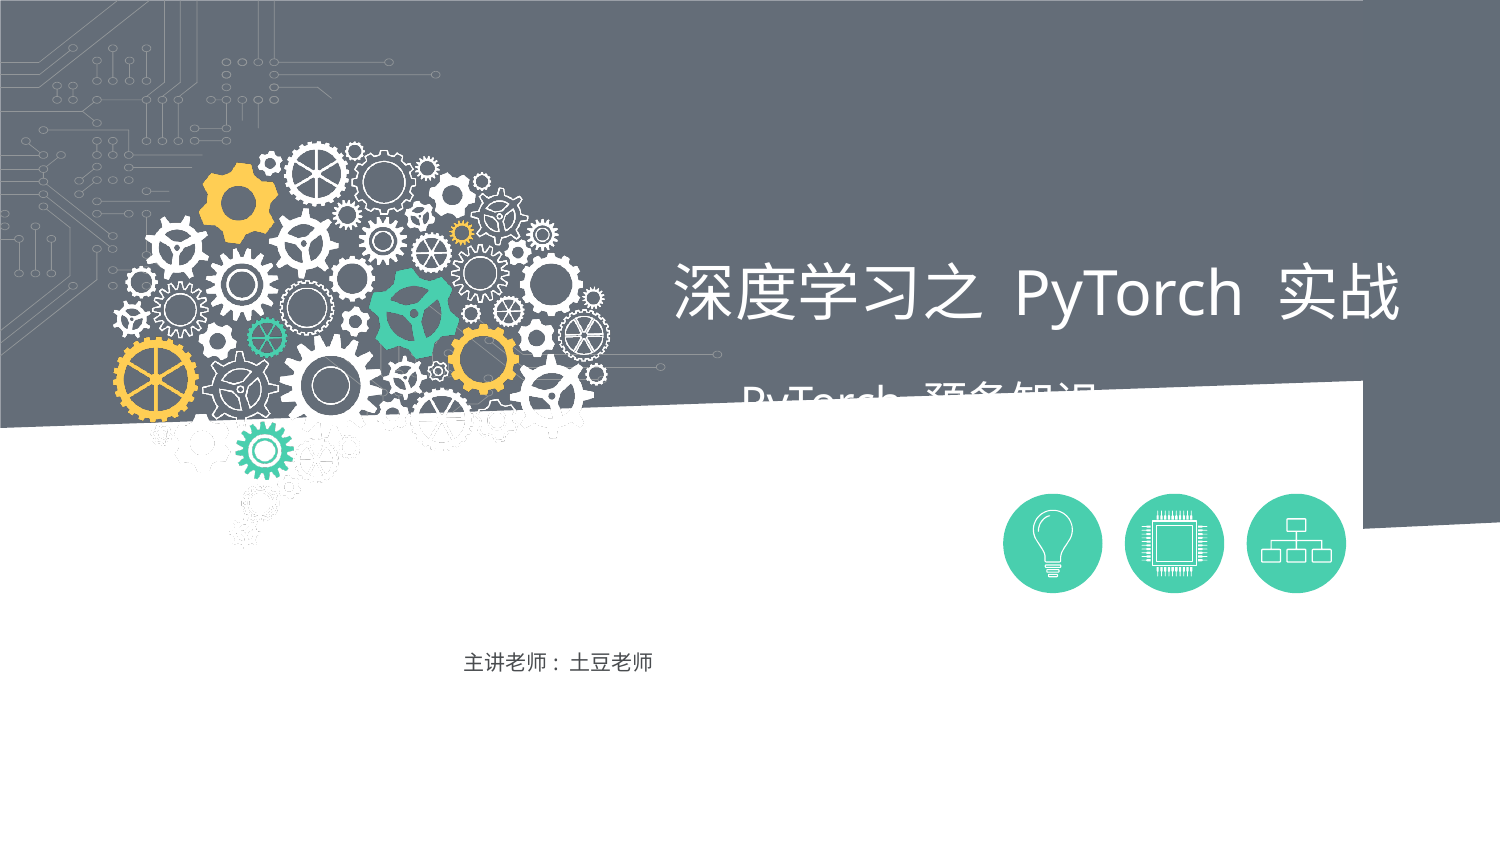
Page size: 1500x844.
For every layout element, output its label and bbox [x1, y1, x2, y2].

text_box [0, 0, 1500, 737]
